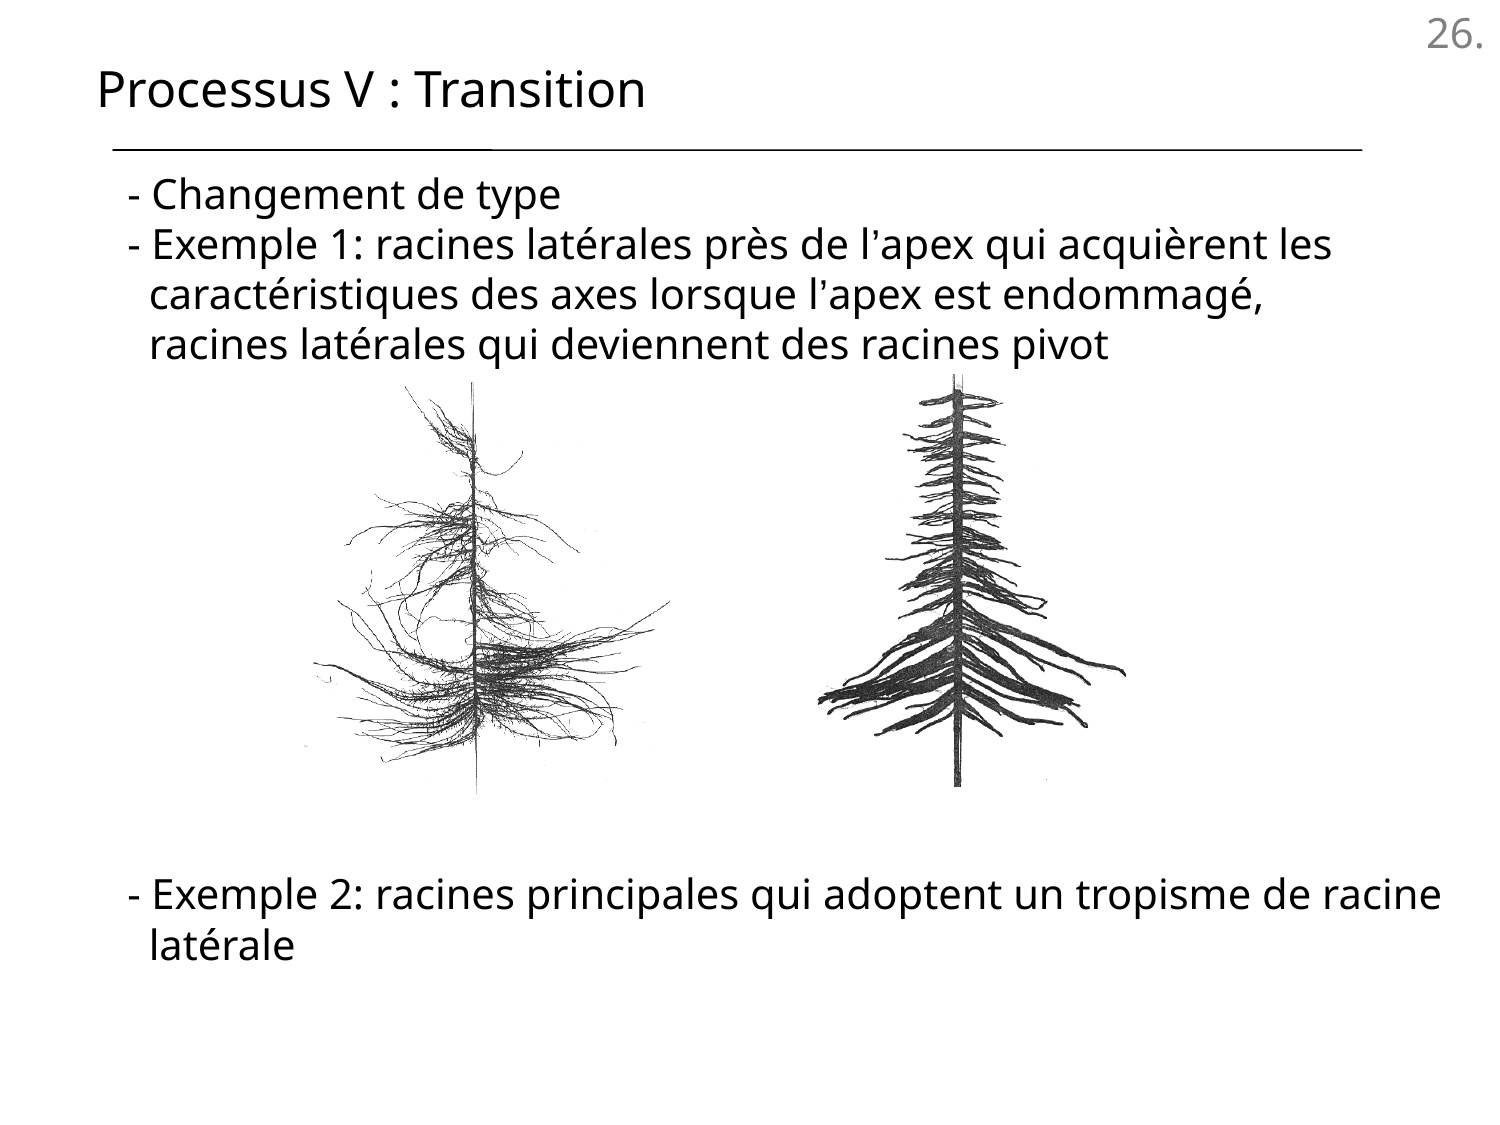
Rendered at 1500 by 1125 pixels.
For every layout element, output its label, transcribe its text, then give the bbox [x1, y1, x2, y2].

text_box Processus V : Transition [81, 49, 663, 125]
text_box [299, 374, 1153, 795]
text_box - Changement de type - Exemple 1: racines latérales près de l’apex qui acquièrent les caractéristiques des axes lorsque l’apex est endommagé, racines latérales qui deviennent des racines pivot - Exemple 2: racines principales qui adoptent un tropisme de racine latérale [112, 160, 1469, 1076]
